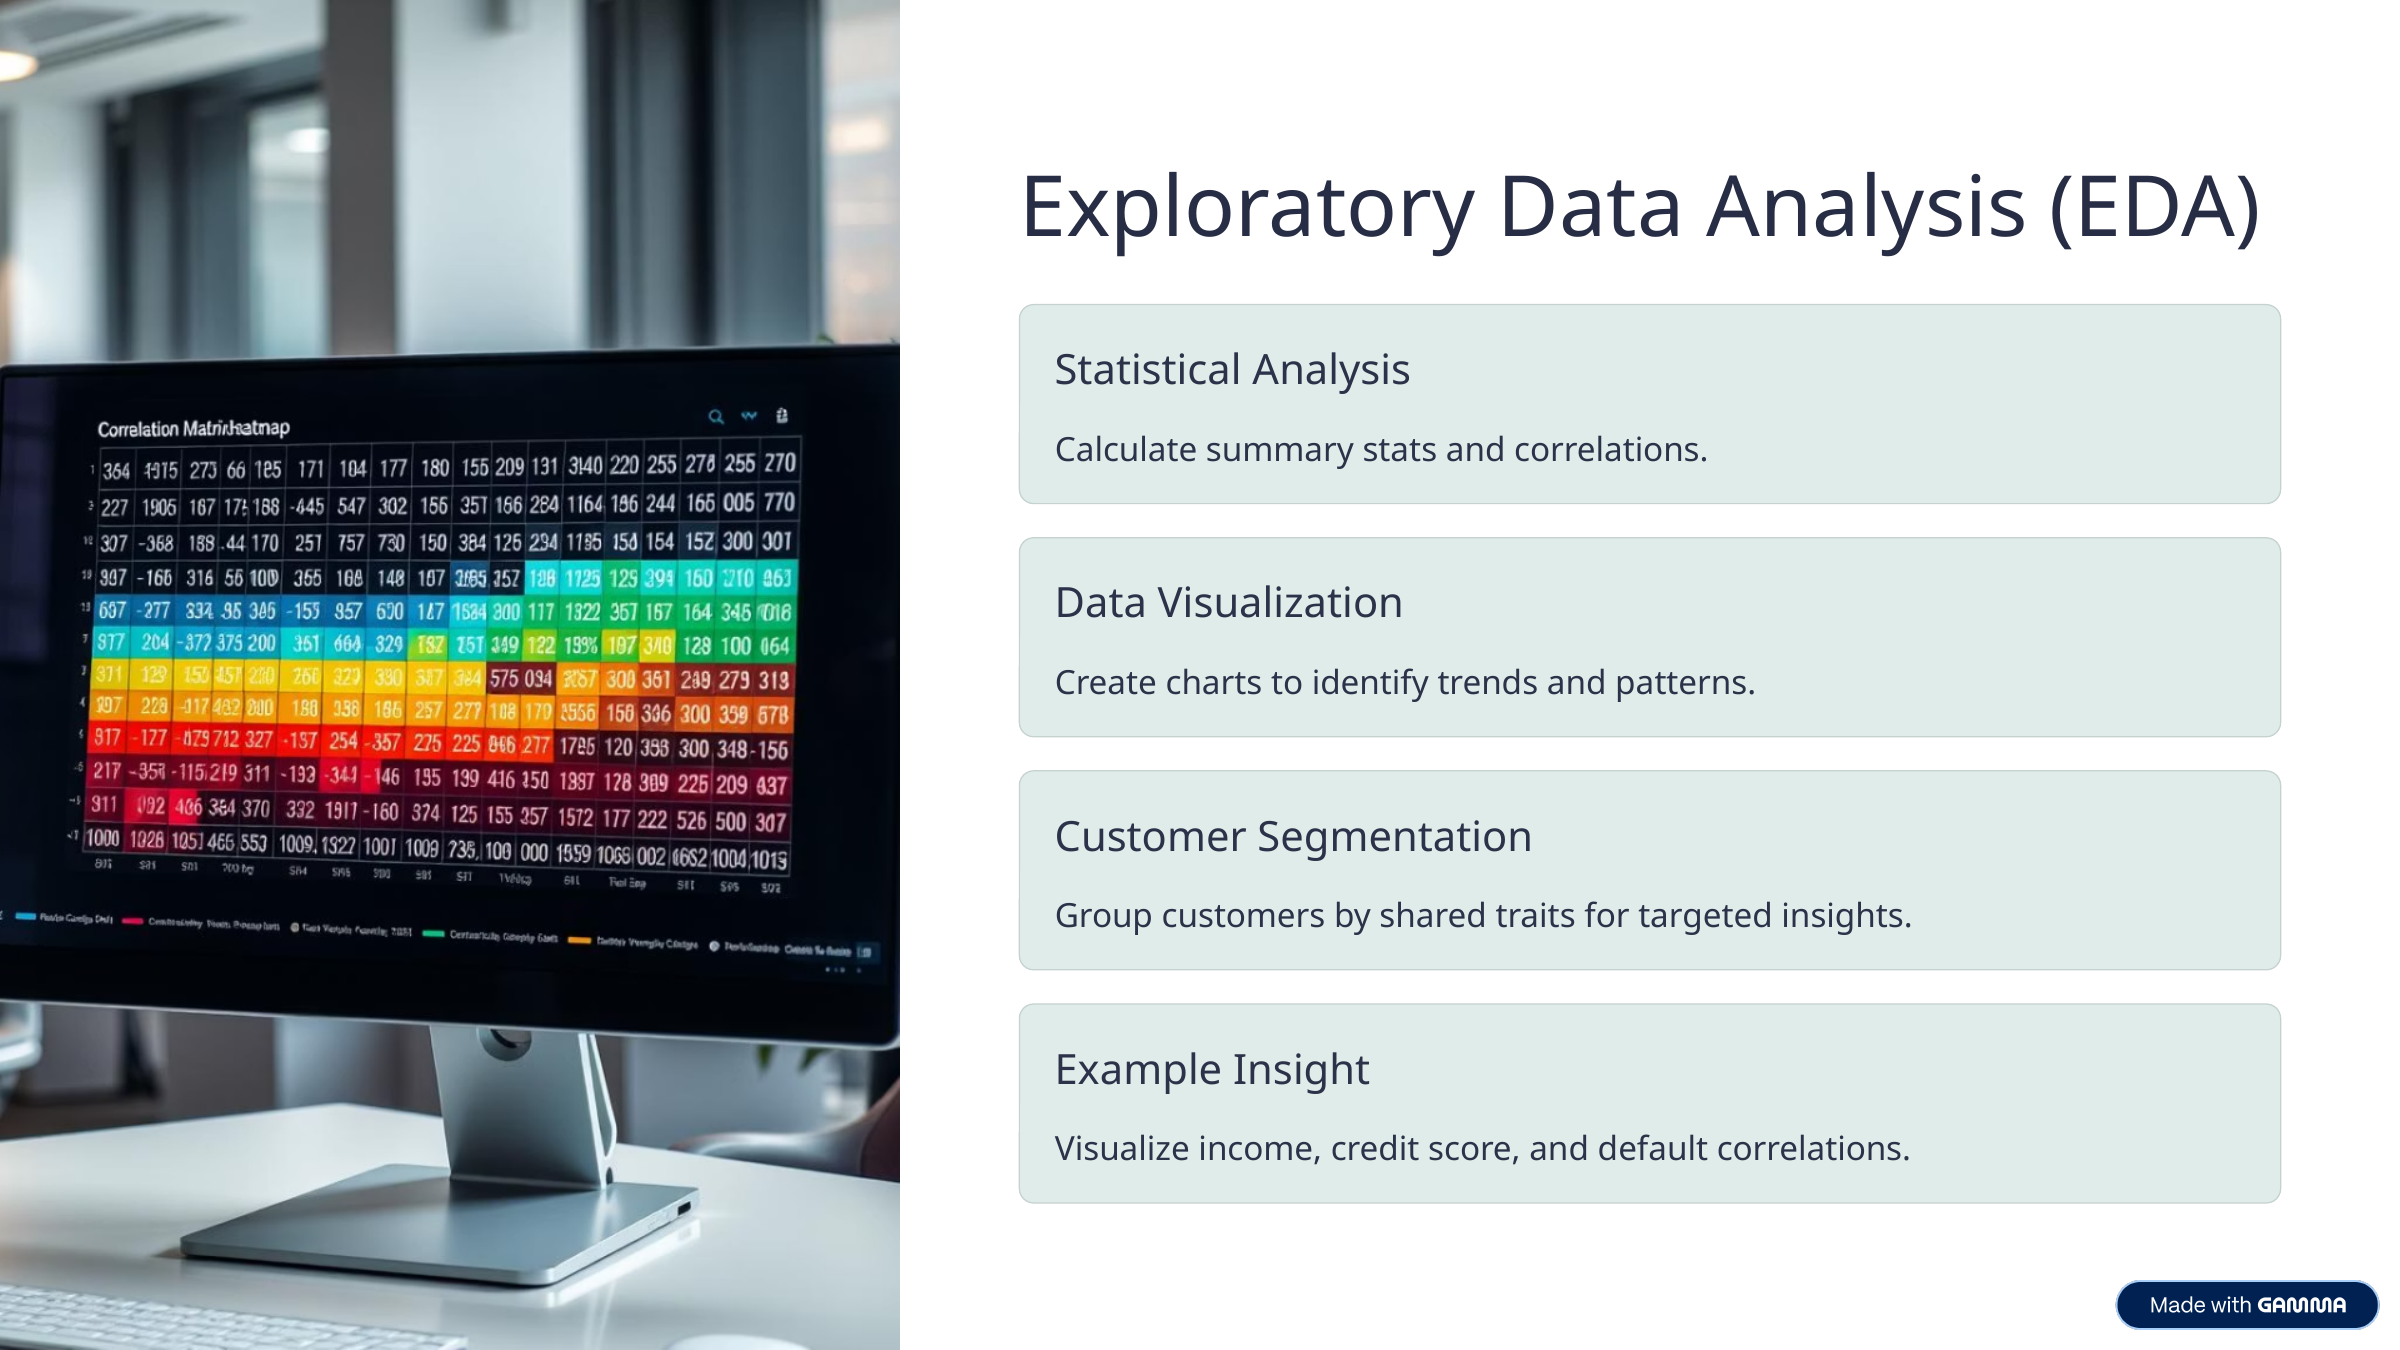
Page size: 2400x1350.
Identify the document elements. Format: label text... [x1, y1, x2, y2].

text_box [1019, 537, 2281, 737]
text_box Example Insight [1054, 1039, 1481, 1093]
text_box [1019, 1003, 2281, 1204]
picture [2106, 1271, 2389, 1339]
text_box Exploratory Data Analysis (EDA) [1019, 146, 2215, 254]
text_box Customer Segmentation [1054, 806, 1511, 860]
text_box Calculate summary stats and correlations. [1054, 413, 2246, 469]
text_box Data Visualization [1054, 573, 1481, 627]
text_box Group customers by shared traits for targeted insights. [1054, 879, 2246, 935]
text_box [1019, 304, 2281, 504]
text_box Visualize income, credit score, and default correlations. [1054, 1113, 2246, 1168]
text_box Statistical Analysis [1054, 339, 1481, 394]
text_box Create charts to identify trends and patterns. [1054, 646, 2246, 702]
picture [0, 0, 900, 1350]
text_box [1019, 770, 2281, 970]
